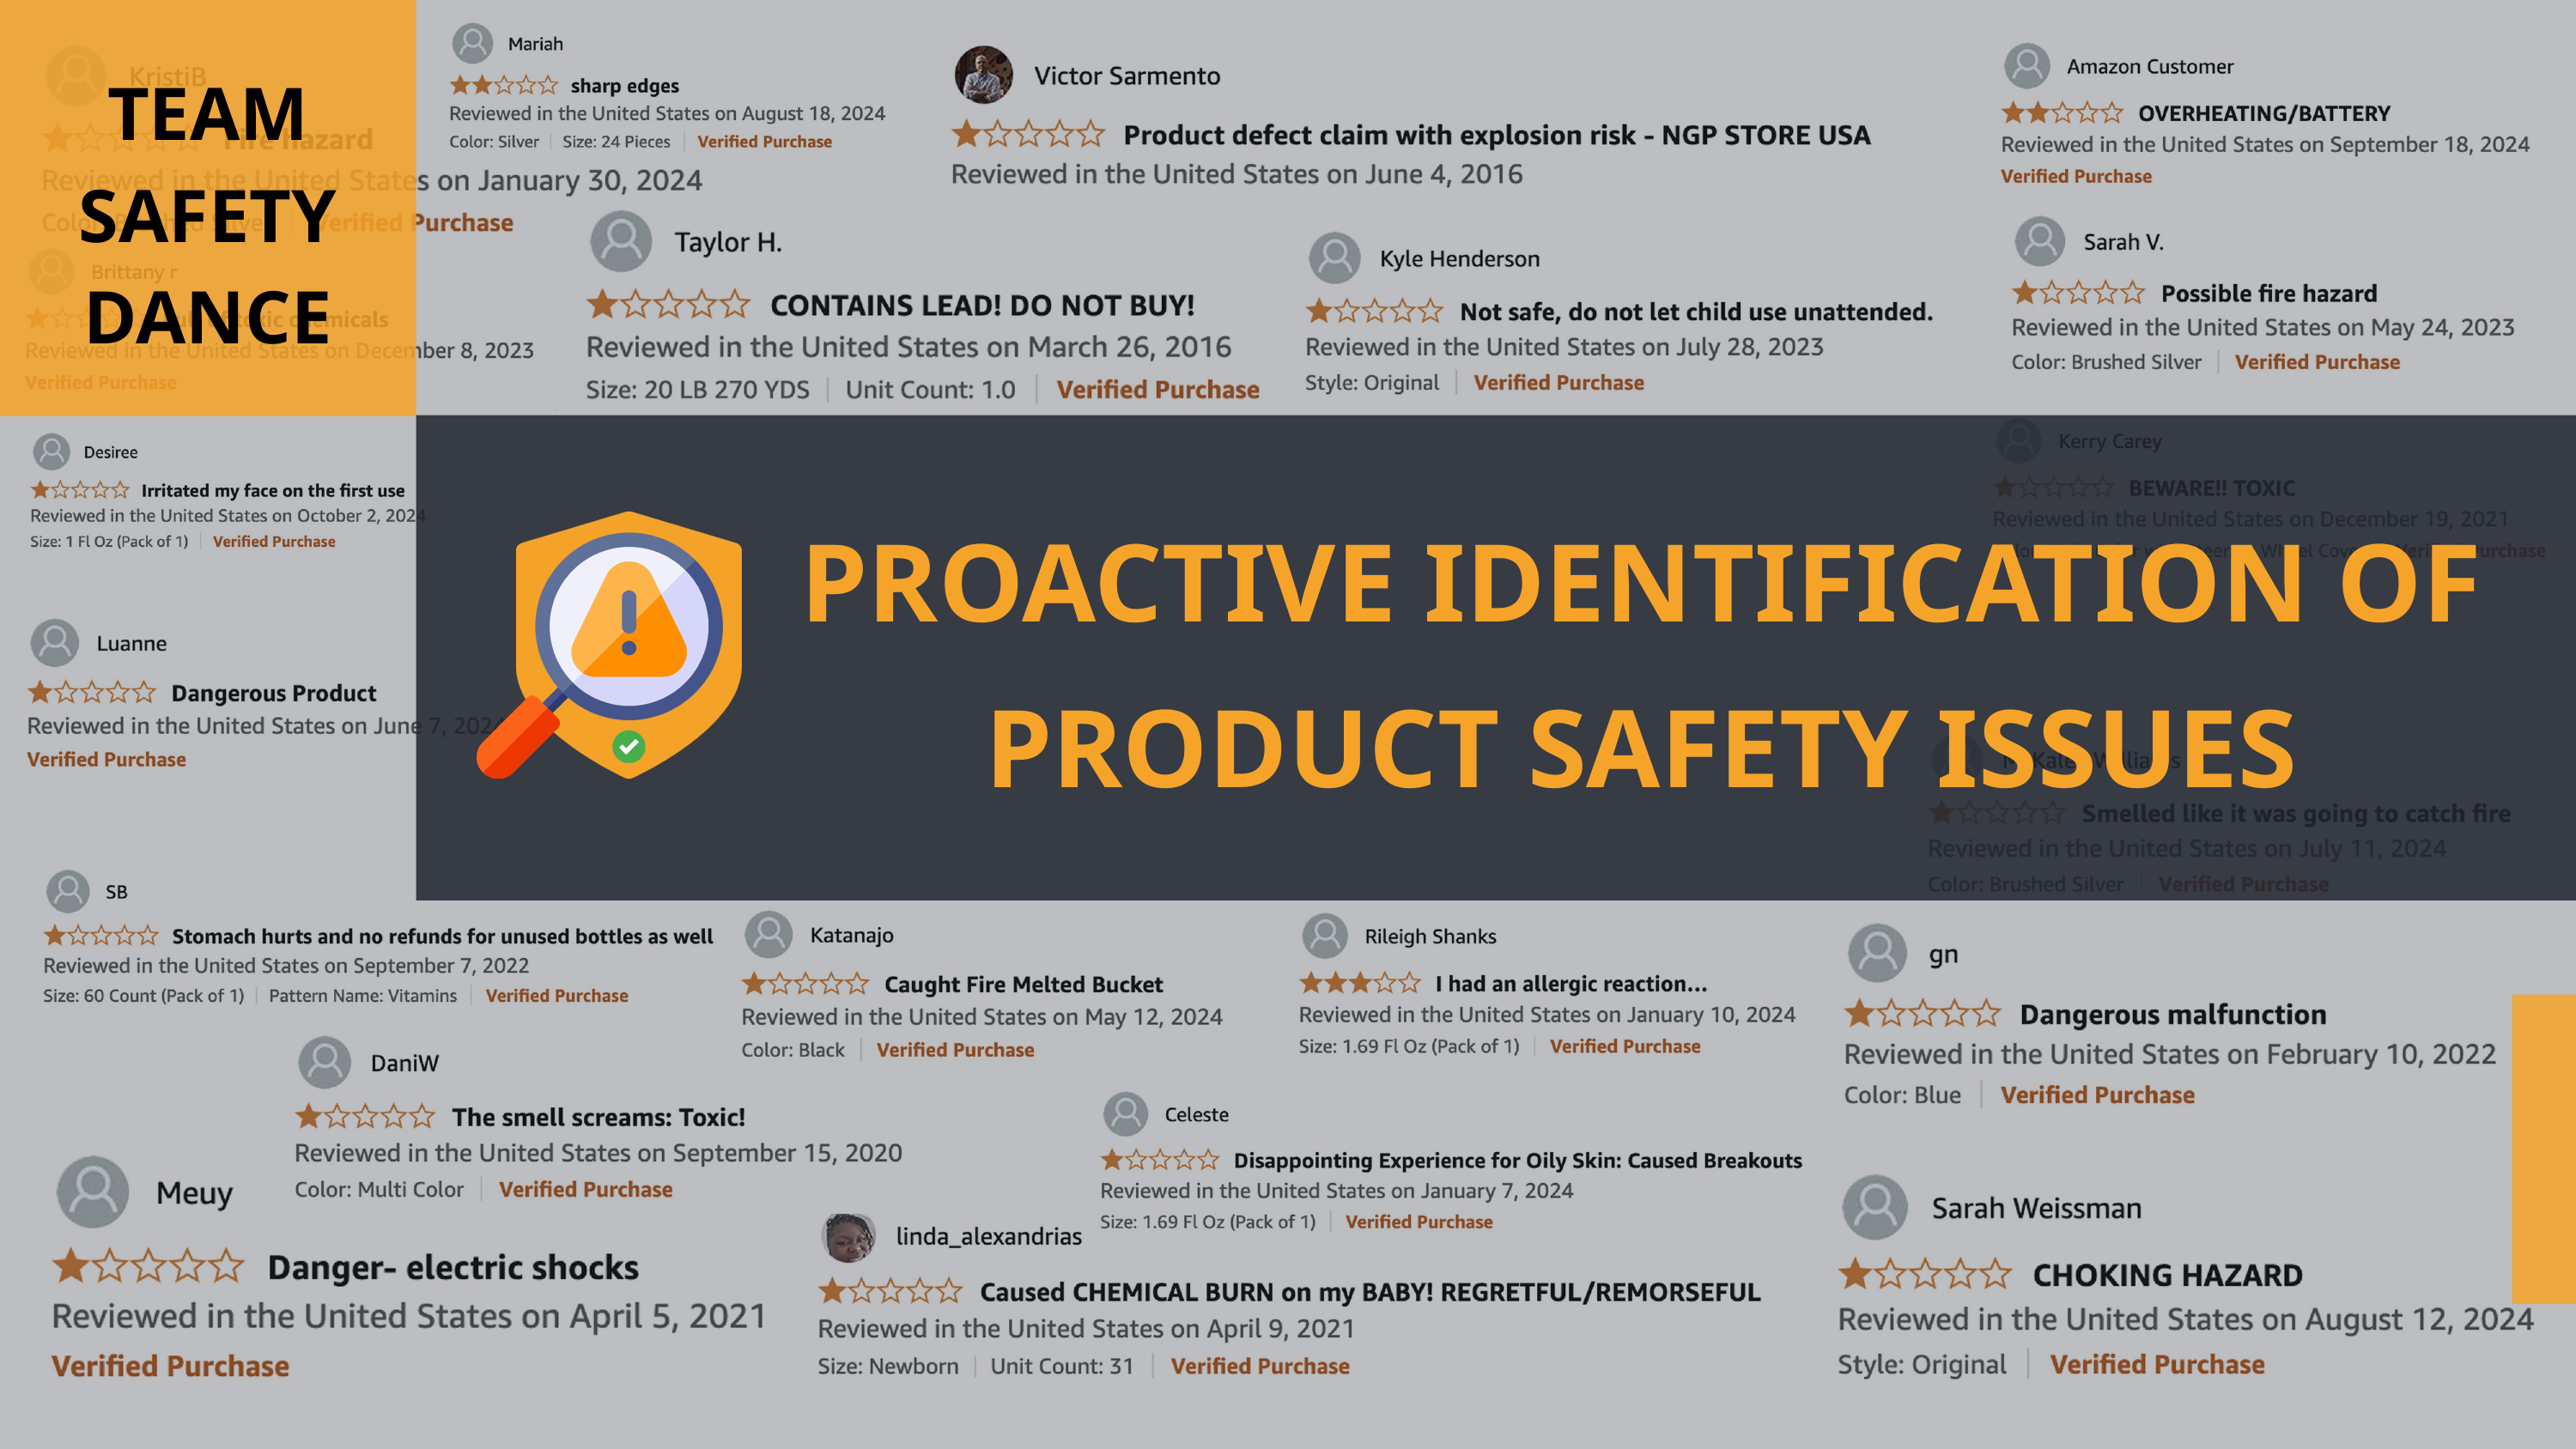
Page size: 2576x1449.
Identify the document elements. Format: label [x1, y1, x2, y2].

picture [461, 500, 760, 799]
text_box [2512, 994, 2576, 1304]
text_box [0, 423, 2576, 1449]
text_box [0, 0, 416, 416]
text_box [416, 415, 2576, 900]
text_box [416, 0, 2576, 415]
